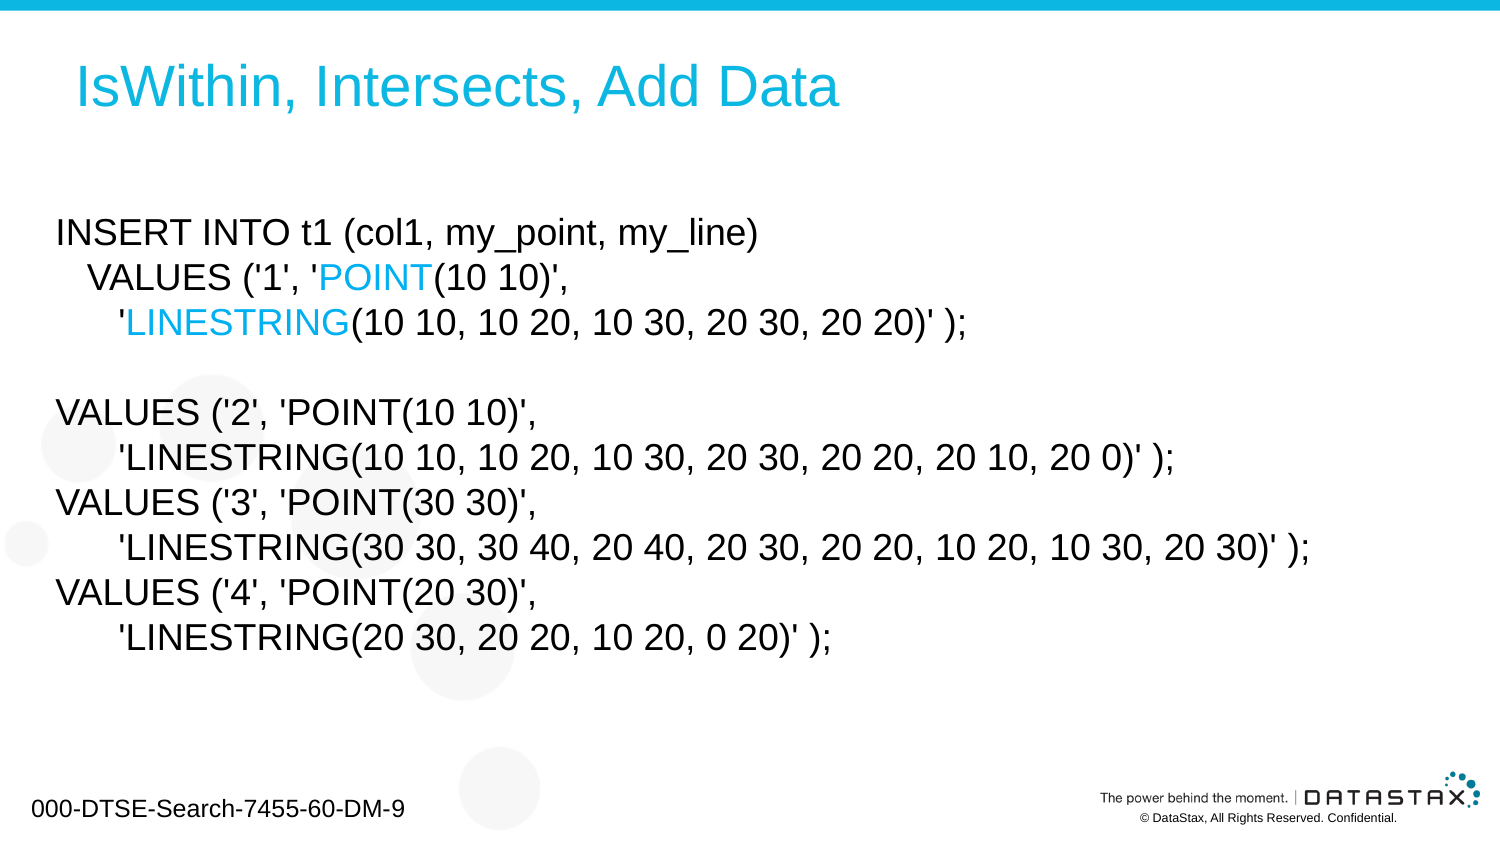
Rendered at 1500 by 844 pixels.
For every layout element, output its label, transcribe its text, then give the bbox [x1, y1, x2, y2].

title IsWithin, Intersects, Add Data [75, 44, 1425, 135]
slide_number 000-DTSE-Search-7455-60-DM-9 [16, 785, 720, 831]
list INSERT INTO t1 (col1, my_point, my_line) VALUES ('1', 'POINT(10 10)', 'LINESTRING(10 10, 10 20, 10 30, 20 30, 20 20)' ); VALUES ('2', 'POINT(10 10)', 'LINESTRING(10 10, 10 20, 10 30, 20 30, 20 20, 20 10, 20 0)' ); VALUES ('3', 'POINT(30 30)', 'LINESTRING(30 30, 30 40, 20 40, 20 30, 20 20, 10 20, 10 30, 20 30)' ); VALUES ('4', 'POINT(20 30)', 'LINESTRING(20 30, 20 20, 10 20, 0 20)' ); [54, 200, 1386, 473]
slide_number © DataStax, All Rights Reserved. Confidential. [1125, 802, 1463, 834]
picture [1085, 756, 1495, 823]
